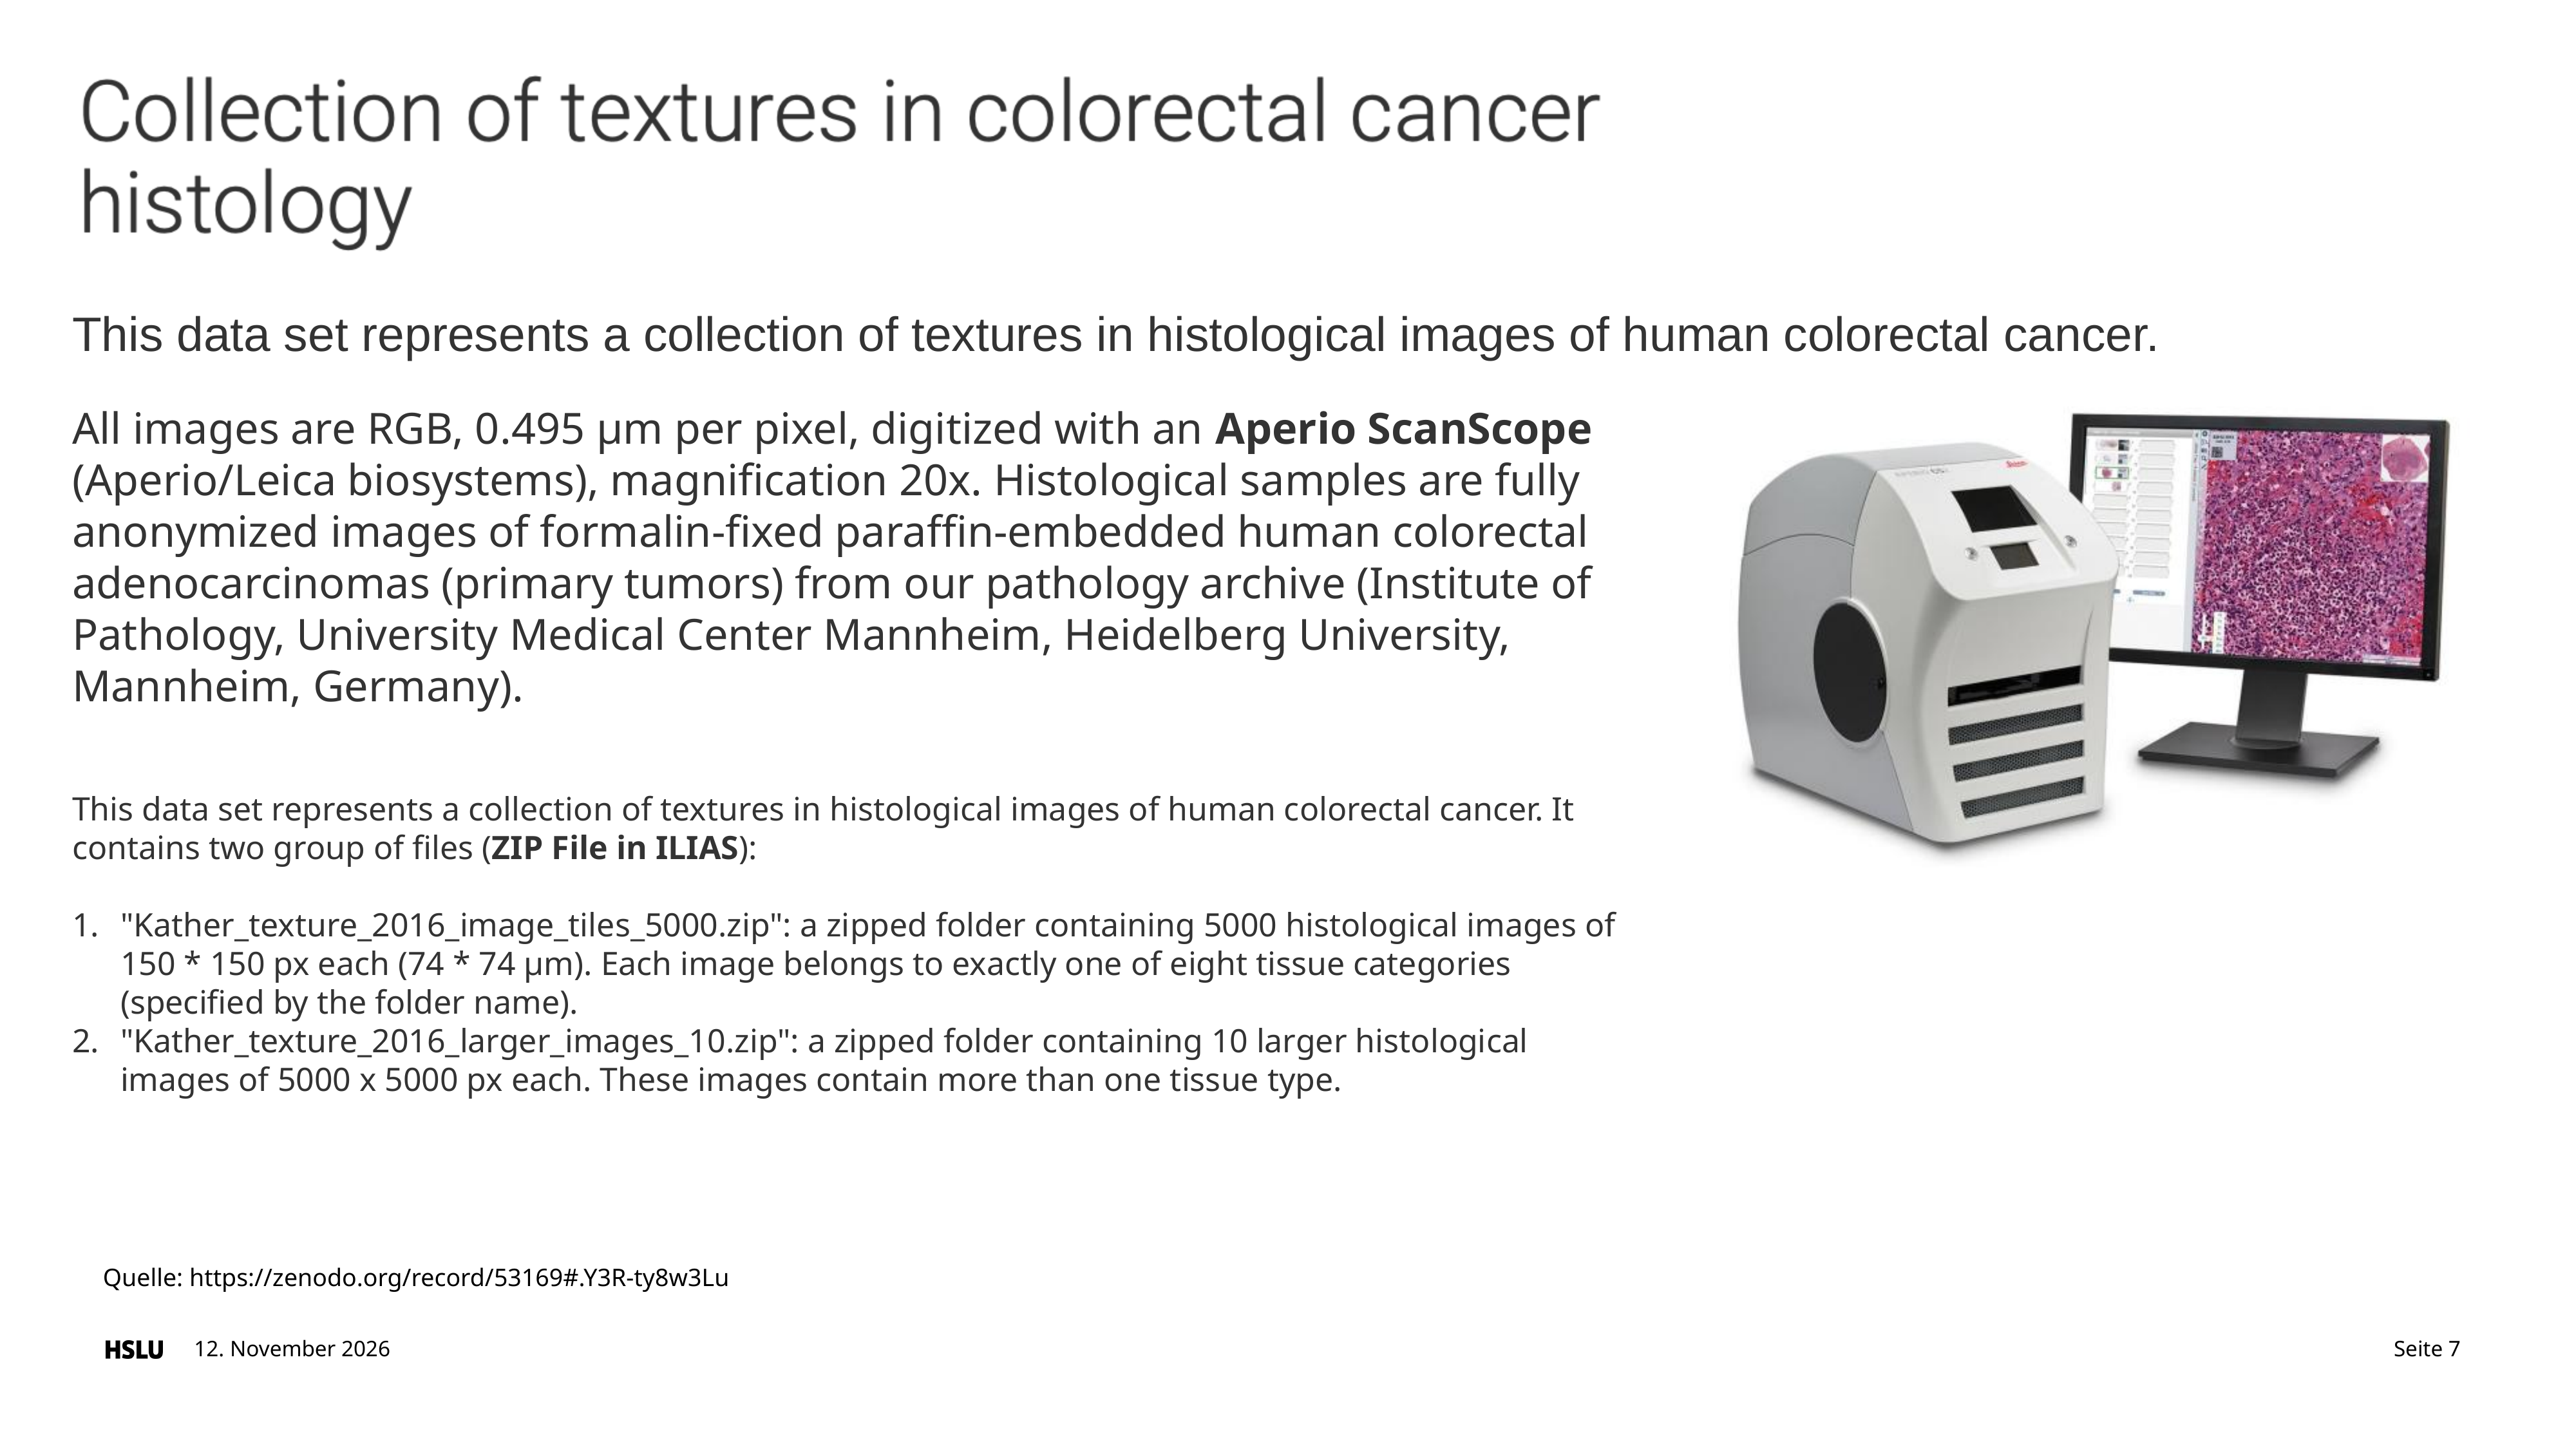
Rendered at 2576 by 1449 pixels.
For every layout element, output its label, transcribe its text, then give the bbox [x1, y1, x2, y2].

text_box This data set represents a collection of textures in histological images of human colorectal cancer. [62, 298, 2407, 366]
picture [40, 45, 1696, 269]
picture [1719, 396, 2470, 896]
text_box This data set represents a collection of textures in histological images of human colorectal cancer. It contains two group of files (ZIP File in ILIAS): "Kather_texture_2016_image_tiles_5000.zip": a zipped folder containing 5000 histological images of 150 * 150 px each (74 * 74 µm). Each image belongs to exactly one of eight tissue categories (specified by the folder name). "Kather_texture_2016_larger_images_10.zip": a zipped folder containing 10 larger histological images of 5000 x 5000 px each. These images contain more than one tissue type. [62, 784, 1640, 1180]
slide_number Seite 7 [2148, 1340, 2470, 1360]
text_box Quelle: https://zenodo.org/record/53169#.Y3R-ty8w3Lu [93, 1258, 1383, 1296]
picture [106, 1340, 163, 1359]
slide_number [194, 1340, 517, 1360]
text_box All images are RGB, 0.495 µm per pixel, digitized with an Aperio ScanScope (Aperio/Leica biosystems), magnification 20x. Histological samples are fully anonymized images of formalin-fixed paraffin-embedded human colorectal adenocarcinomas (primary tumors) from our pathology archive (Institute of Pathology, University Medical Center Mannheim, Heidelberg University, Mannheim, Germany). [62, 396, 1696, 715]
